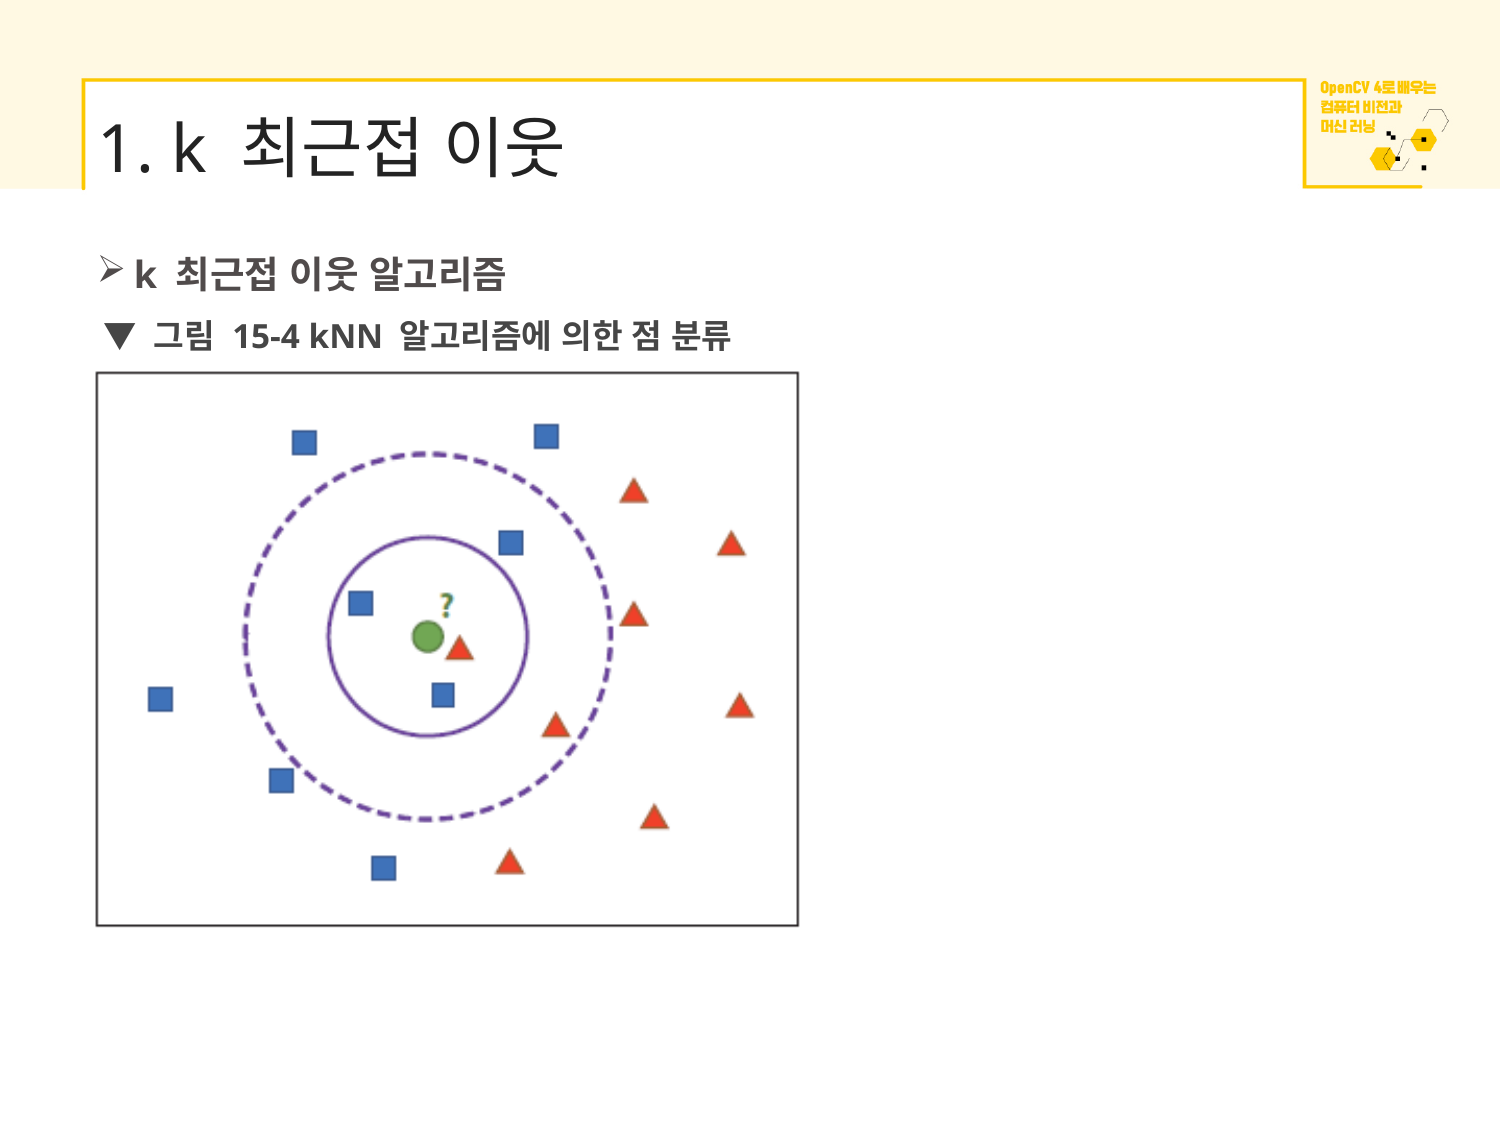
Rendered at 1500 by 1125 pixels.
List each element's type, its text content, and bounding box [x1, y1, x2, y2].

list k 최근접 이웃 알고리즘 [81, 239, 1412, 1054]
title 1. k 최근접 이웃 [82, 61, 1413, 193]
text_box ▼ 그림 15-4 kNN 알고리즘에 의한 점 분류 [88, 307, 1415, 373]
picture [0, 0, 1500, 1125]
